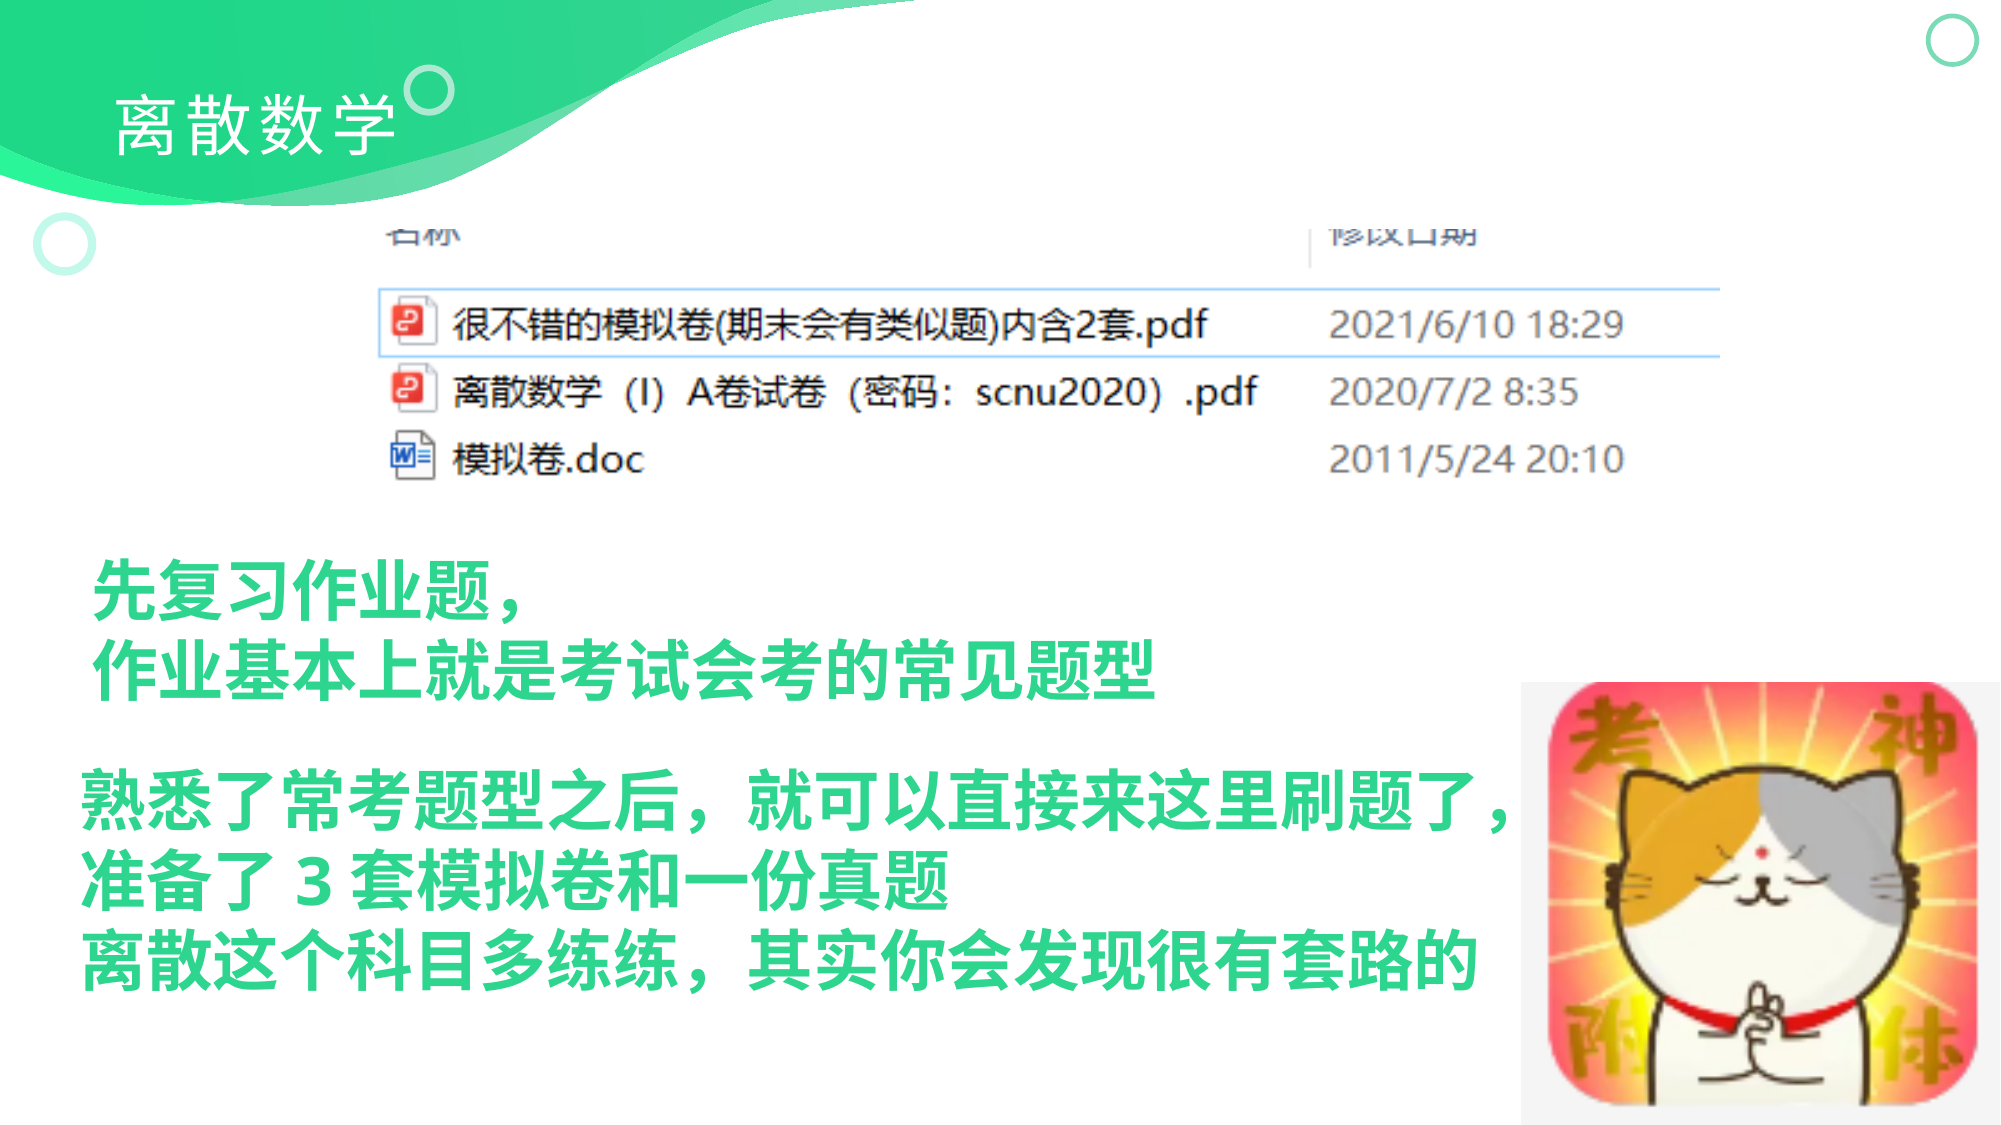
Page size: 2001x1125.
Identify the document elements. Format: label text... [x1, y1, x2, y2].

text_box [31, 211, 98, 277]
text_box [0, 0, 776, 207]
text_box 先复习作业题， 作业基本上就是考试会考的常见题型 [76, 541, 1233, 716]
text_box [0, 147, 219, 207]
picture [354, 229, 1720, 523]
text_box [403, 63, 456, 117]
text_box [1927, 14, 1978, 66]
text_box 熟悉了常考题型之后，就可以直接来这里刷题了，准备了3套模拟卷和一份真题 离散这个科目多练练，其实你会发现很有套路的 [64, 751, 1510, 1007]
text_box [612, 0, 923, 86]
picture [1521, 682, 2000, 1125]
text_box 离散数学 [112, 84, 419, 165]
